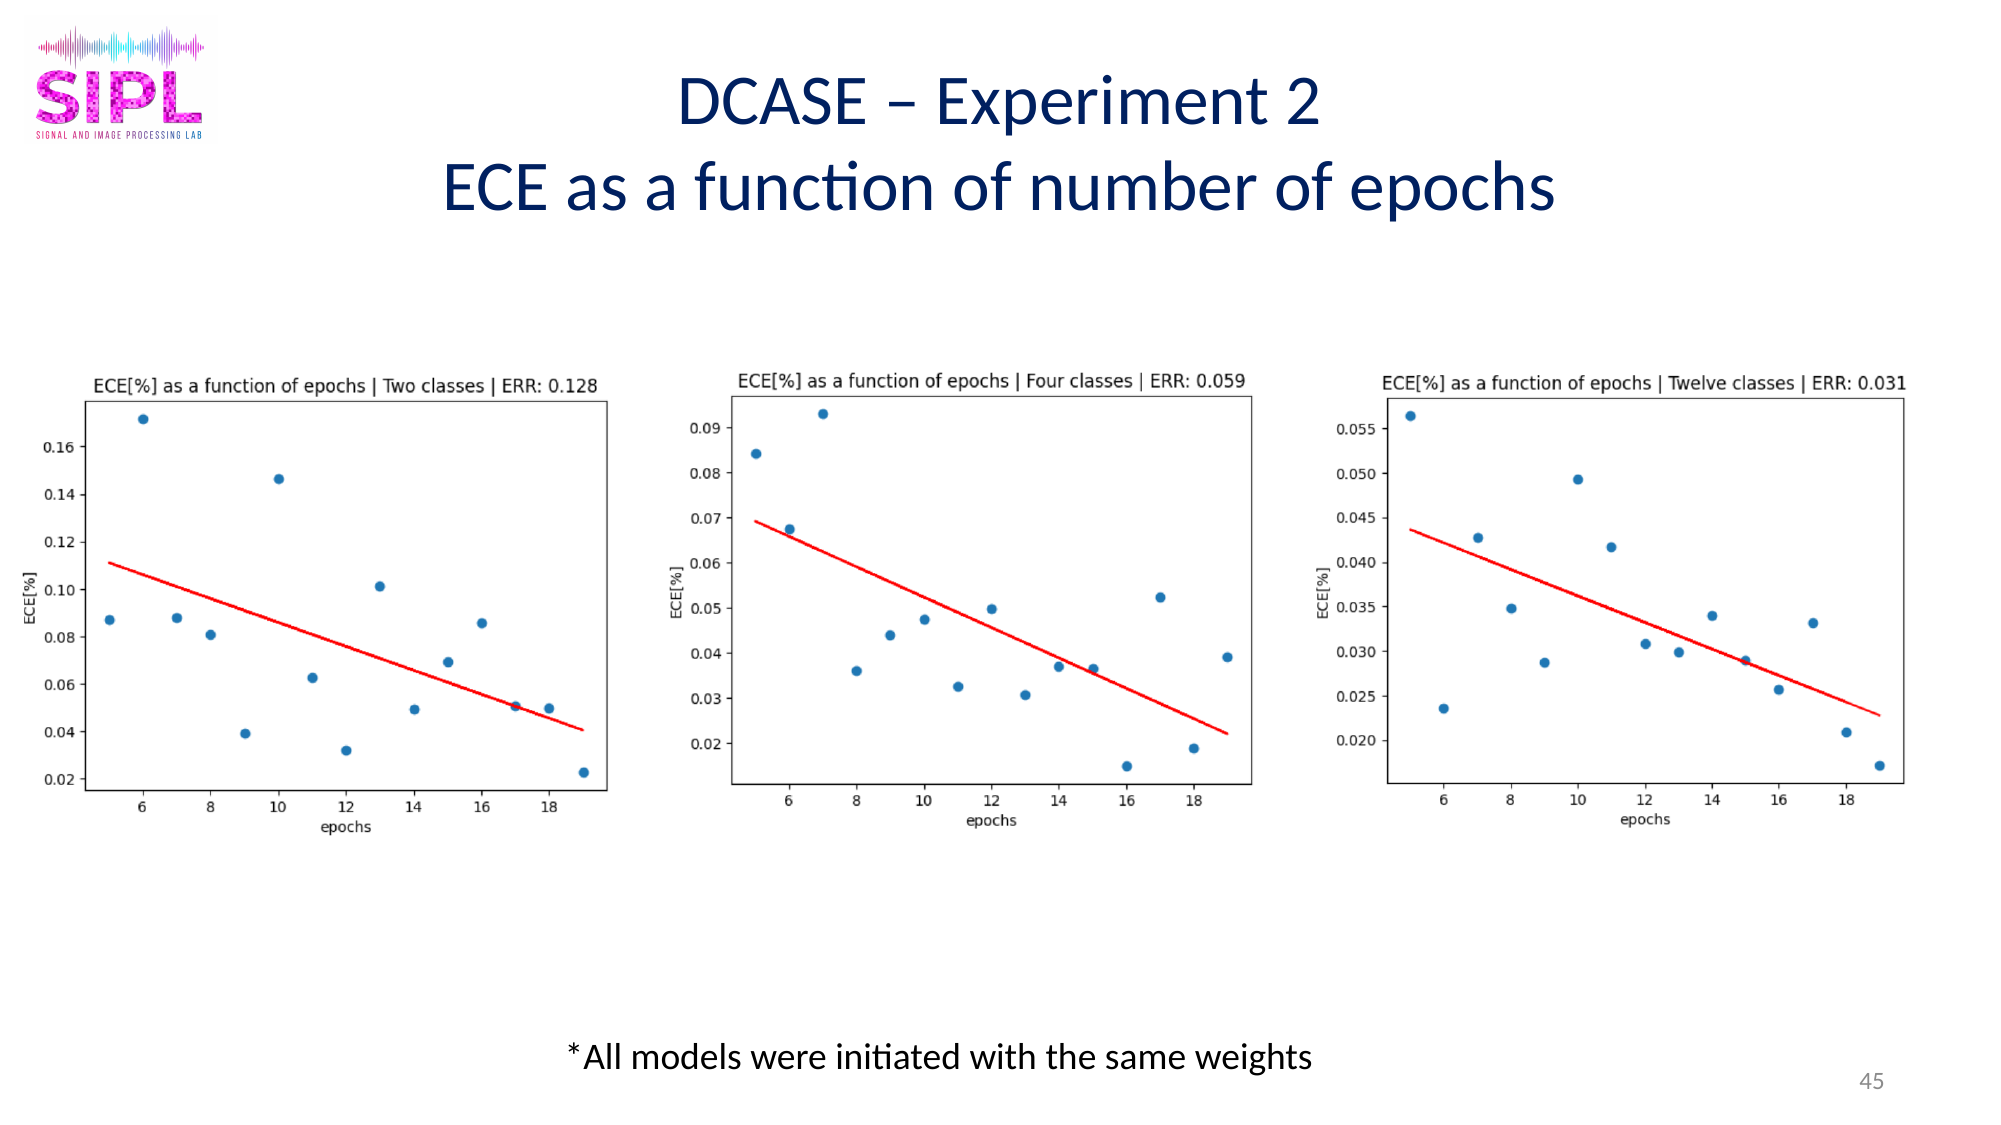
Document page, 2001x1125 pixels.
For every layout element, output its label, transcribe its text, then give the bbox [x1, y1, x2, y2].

text_box *All models were initiated with the same weights [549, 1024, 1365, 1085]
slide_number 45 [1433, 1050, 1900, 1110]
picture [1306, 364, 1917, 837]
picture [659, 364, 1259, 836]
picture [24, 15, 218, 144]
title DCASE – Experiment 2 ECE as a function of number of epochs [99, 45, 1900, 233]
picture [10, 369, 613, 842]
